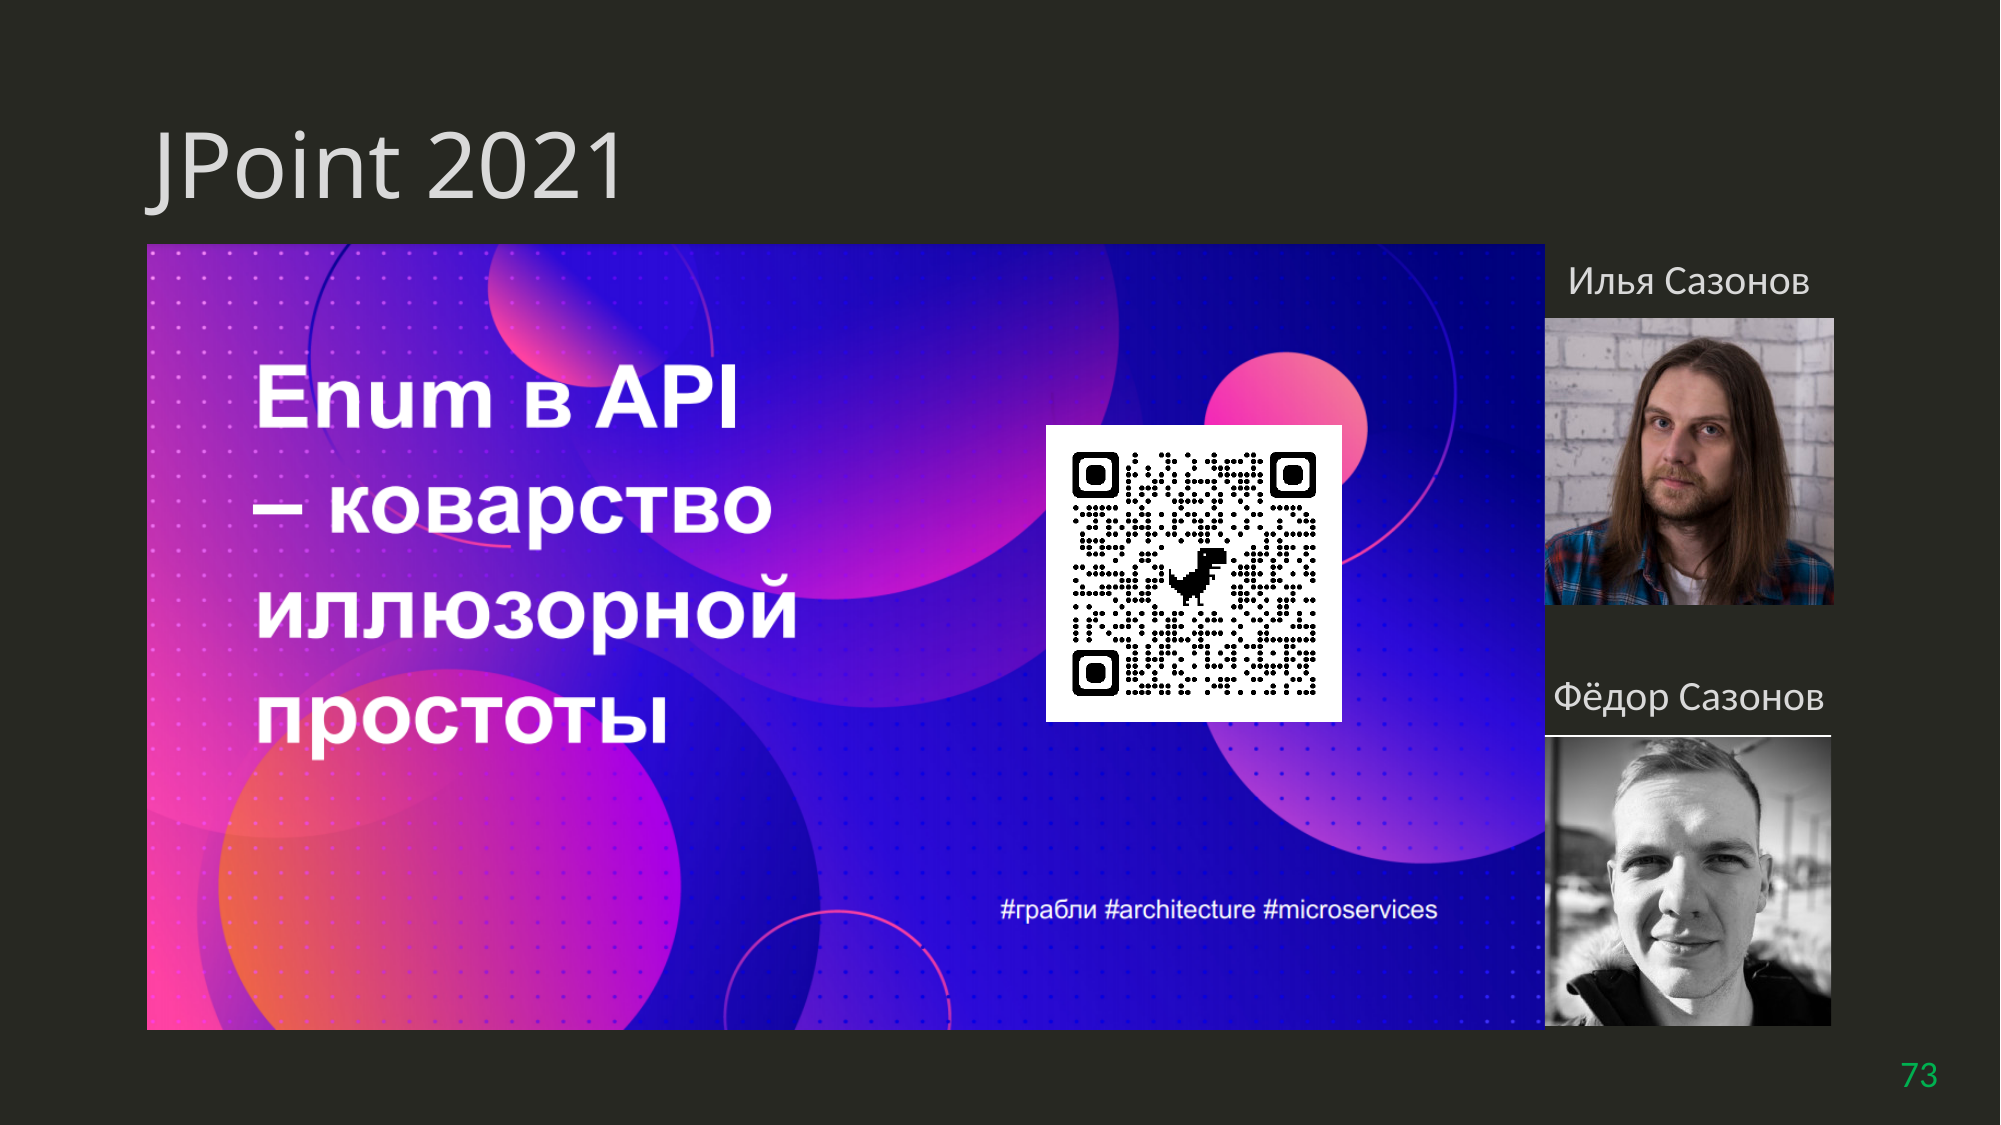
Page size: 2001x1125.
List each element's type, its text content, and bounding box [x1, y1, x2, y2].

picture [1544, 735, 1832, 1026]
picture [1046, 425, 1342, 722]
picture [1544, 318, 1834, 605]
text_box Фёдор Сазонов [1545, 661, 1841, 727]
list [147, 244, 1545, 1030]
slide_number 73 [1809, 1042, 1953, 1103]
title JPoint 2021 [137, 59, 743, 278]
text_box Илья Сазонов [1545, 245, 1834, 310]
